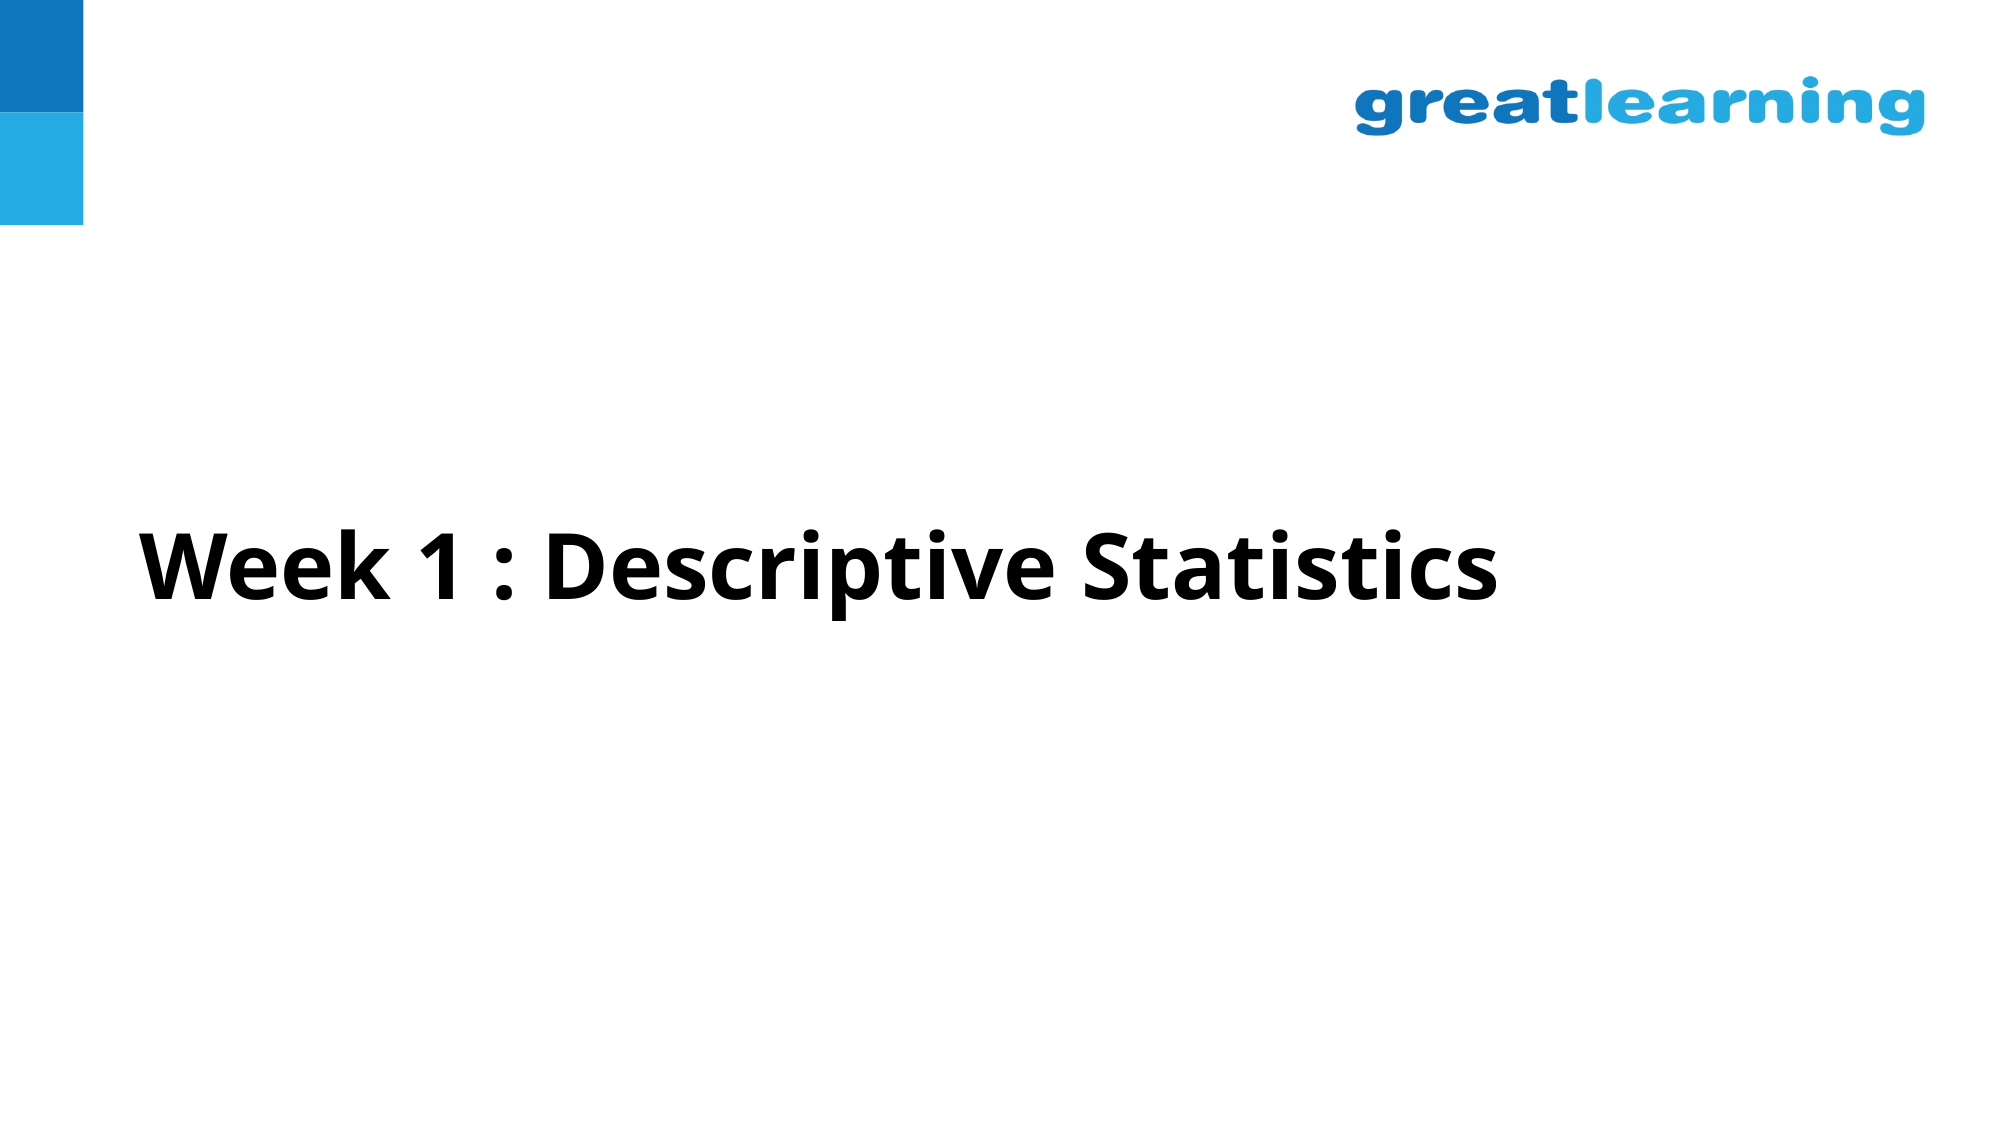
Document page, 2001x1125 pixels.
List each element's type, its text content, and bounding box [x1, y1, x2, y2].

title Week 1 : Descriptive Statistics [124, 468, 1925, 657]
picture [1344, 52, 1936, 145]
